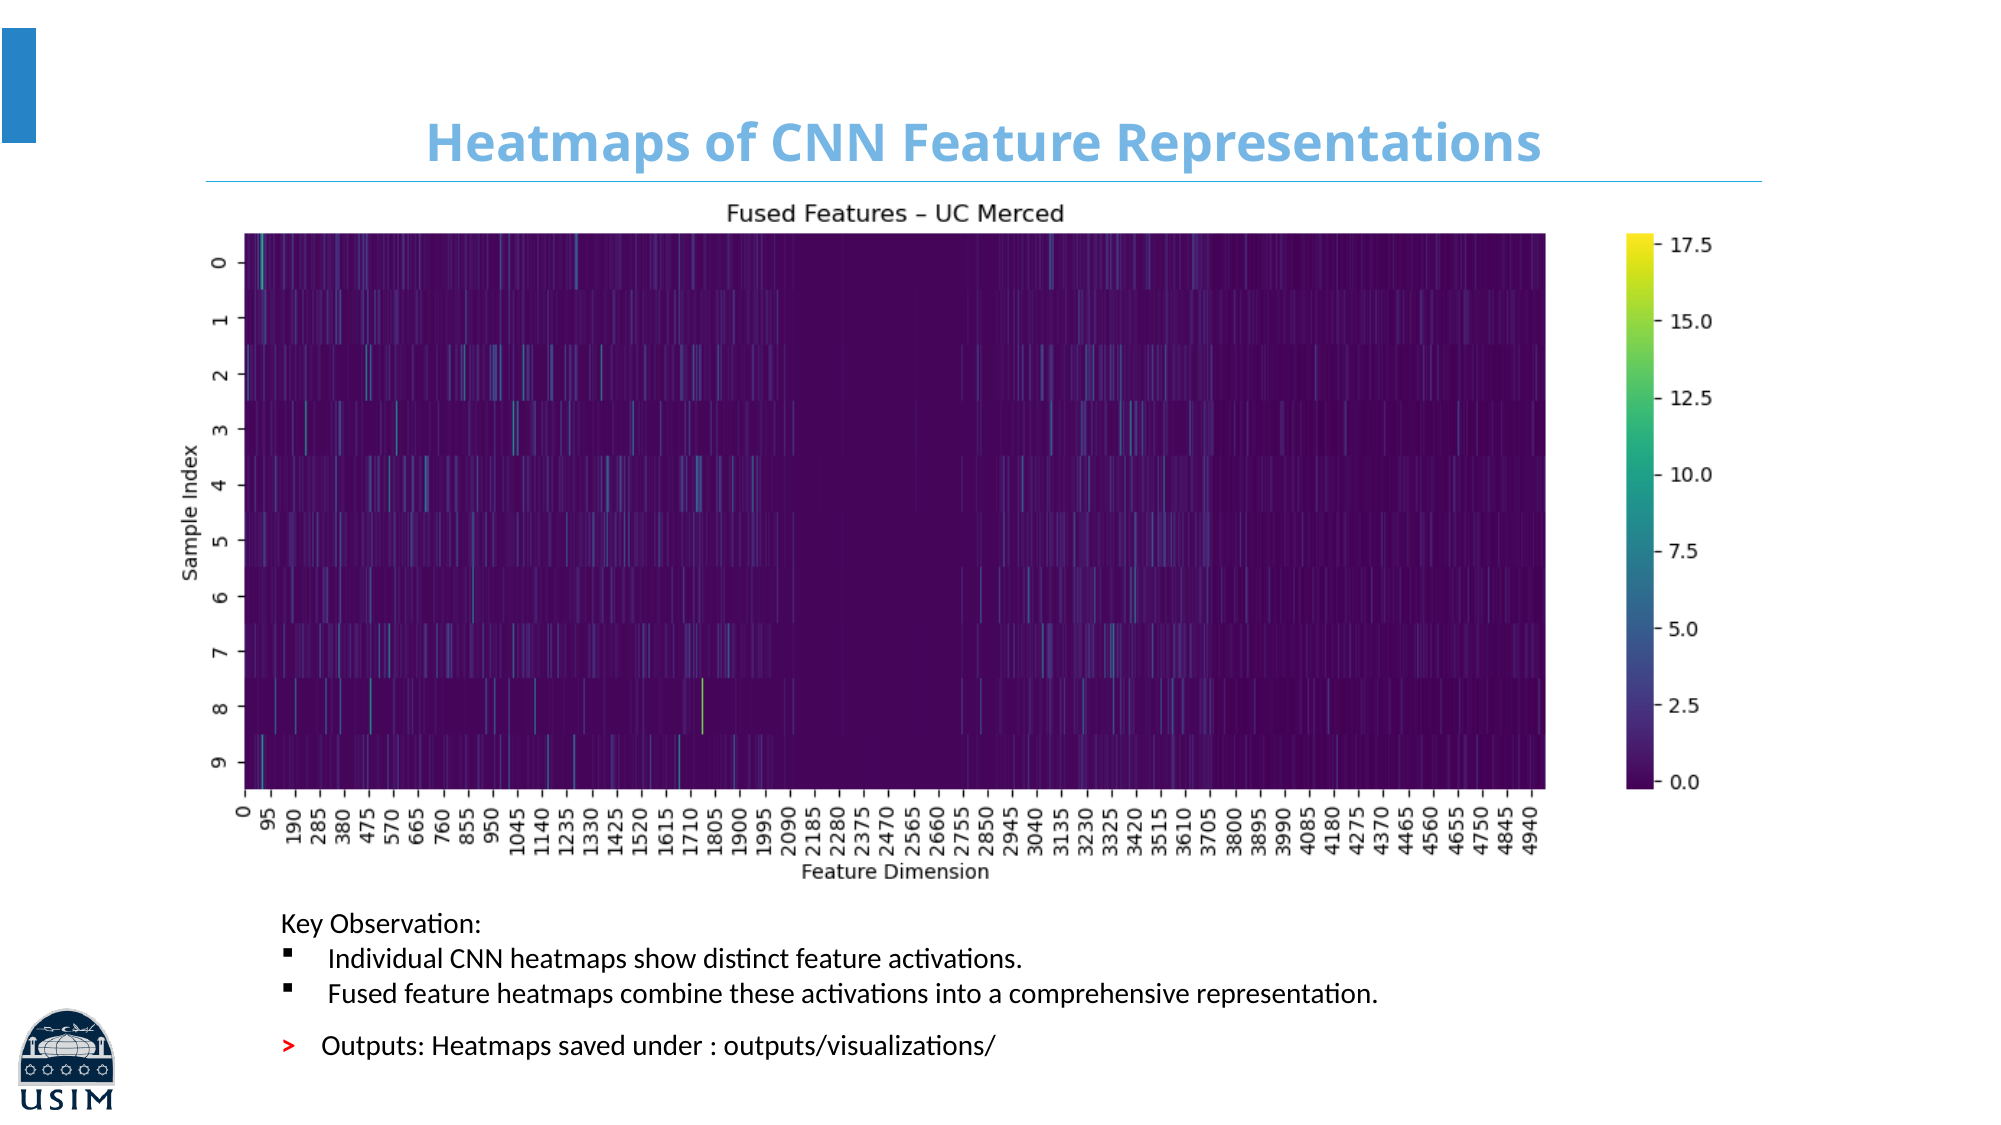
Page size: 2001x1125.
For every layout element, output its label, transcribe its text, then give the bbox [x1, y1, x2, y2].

picture [160, 183, 1892, 906]
text_box [0, 24, 40, 147]
text_box Heatmaps of CNN Feature Representations [363, 85, 1604, 180]
picture [18, 1007, 115, 1110]
text_box > Outputs: Heatmaps saved under : outputs/visualizations/ [266, 1018, 1105, 1069]
text_box Key Observation: Individual CNN heatmaps show distinct feature activations. Fused feature heatmaps combine these activations into a comprehensive representation. [266, 906, 1734, 1017]
